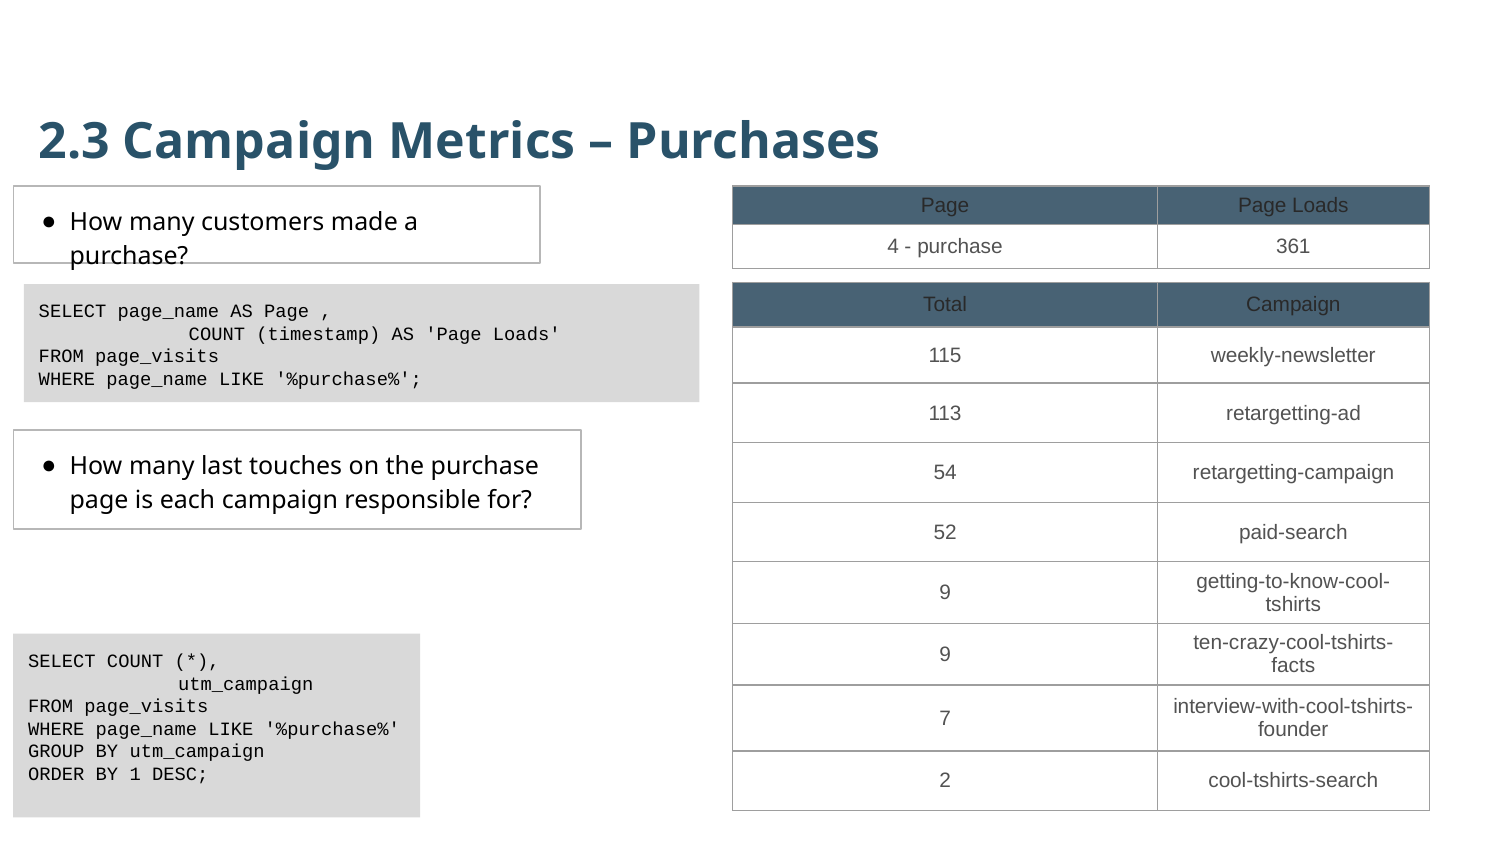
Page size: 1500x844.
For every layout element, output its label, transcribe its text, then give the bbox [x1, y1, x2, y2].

table_cell 7 [733, 686, 1157, 750]
table_cell 4 - purchase [733, 225, 1157, 268]
text_box How many customers made a purchase? [13, 186, 540, 264]
table_header Campaign [1158, 283, 1429, 326]
text_box 2.3 Campaign Metrics – Purchases [23, 46, 1422, 184]
table_cell interview-with-cool-tshirts-founder [1158, 686, 1429, 750]
table_header Page [733, 187, 1157, 224]
table_cell 113 [733, 384, 1157, 442]
table_cell 2 [733, 752, 1157, 810]
table_cell cool-tshirts-search [1158, 752, 1429, 810]
table_header Page Loads [1158, 187, 1429, 224]
table_cell weekly-newsletter [1158, 328, 1429, 382]
text_box SELECT COUNT (*), utm_campaign FROM page_visits WHERE page_name LIKE '%purchase%' GROUP BY utm_campaign ORDER BY 1 DESC; [13, 633, 421, 818]
table_cell 52 [733, 503, 1157, 561]
table_cell 54 [733, 443, 1157, 502]
text_box How many last touches on the purchase page is each campaign responsible for? [13, 430, 582, 529]
table_cell 361 [1158, 225, 1429, 268]
table_cell 9 [733, 562, 1157, 623]
table_cell retargetting-campaign [1158, 443, 1429, 502]
table_cell retargetting-ad [1158, 384, 1429, 442]
table_header Total [733, 283, 1157, 326]
table_cell 115 [733, 328, 1157, 382]
table_cell 9 [733, 624, 1157, 684]
table_cell getting-to-know-cool-tshirts [1158, 562, 1429, 623]
text_box SELECT page_name AS Page , COUNT (timestamp) AS 'Page Loads' FROM page_visits WHERE page_name LIKE '%purchase%'; [23, 284, 700, 403]
table_cell ten-crazy-cool-tshirts-facts [1158, 624, 1429, 684]
table_cell paid-search [1158, 503, 1429, 561]
